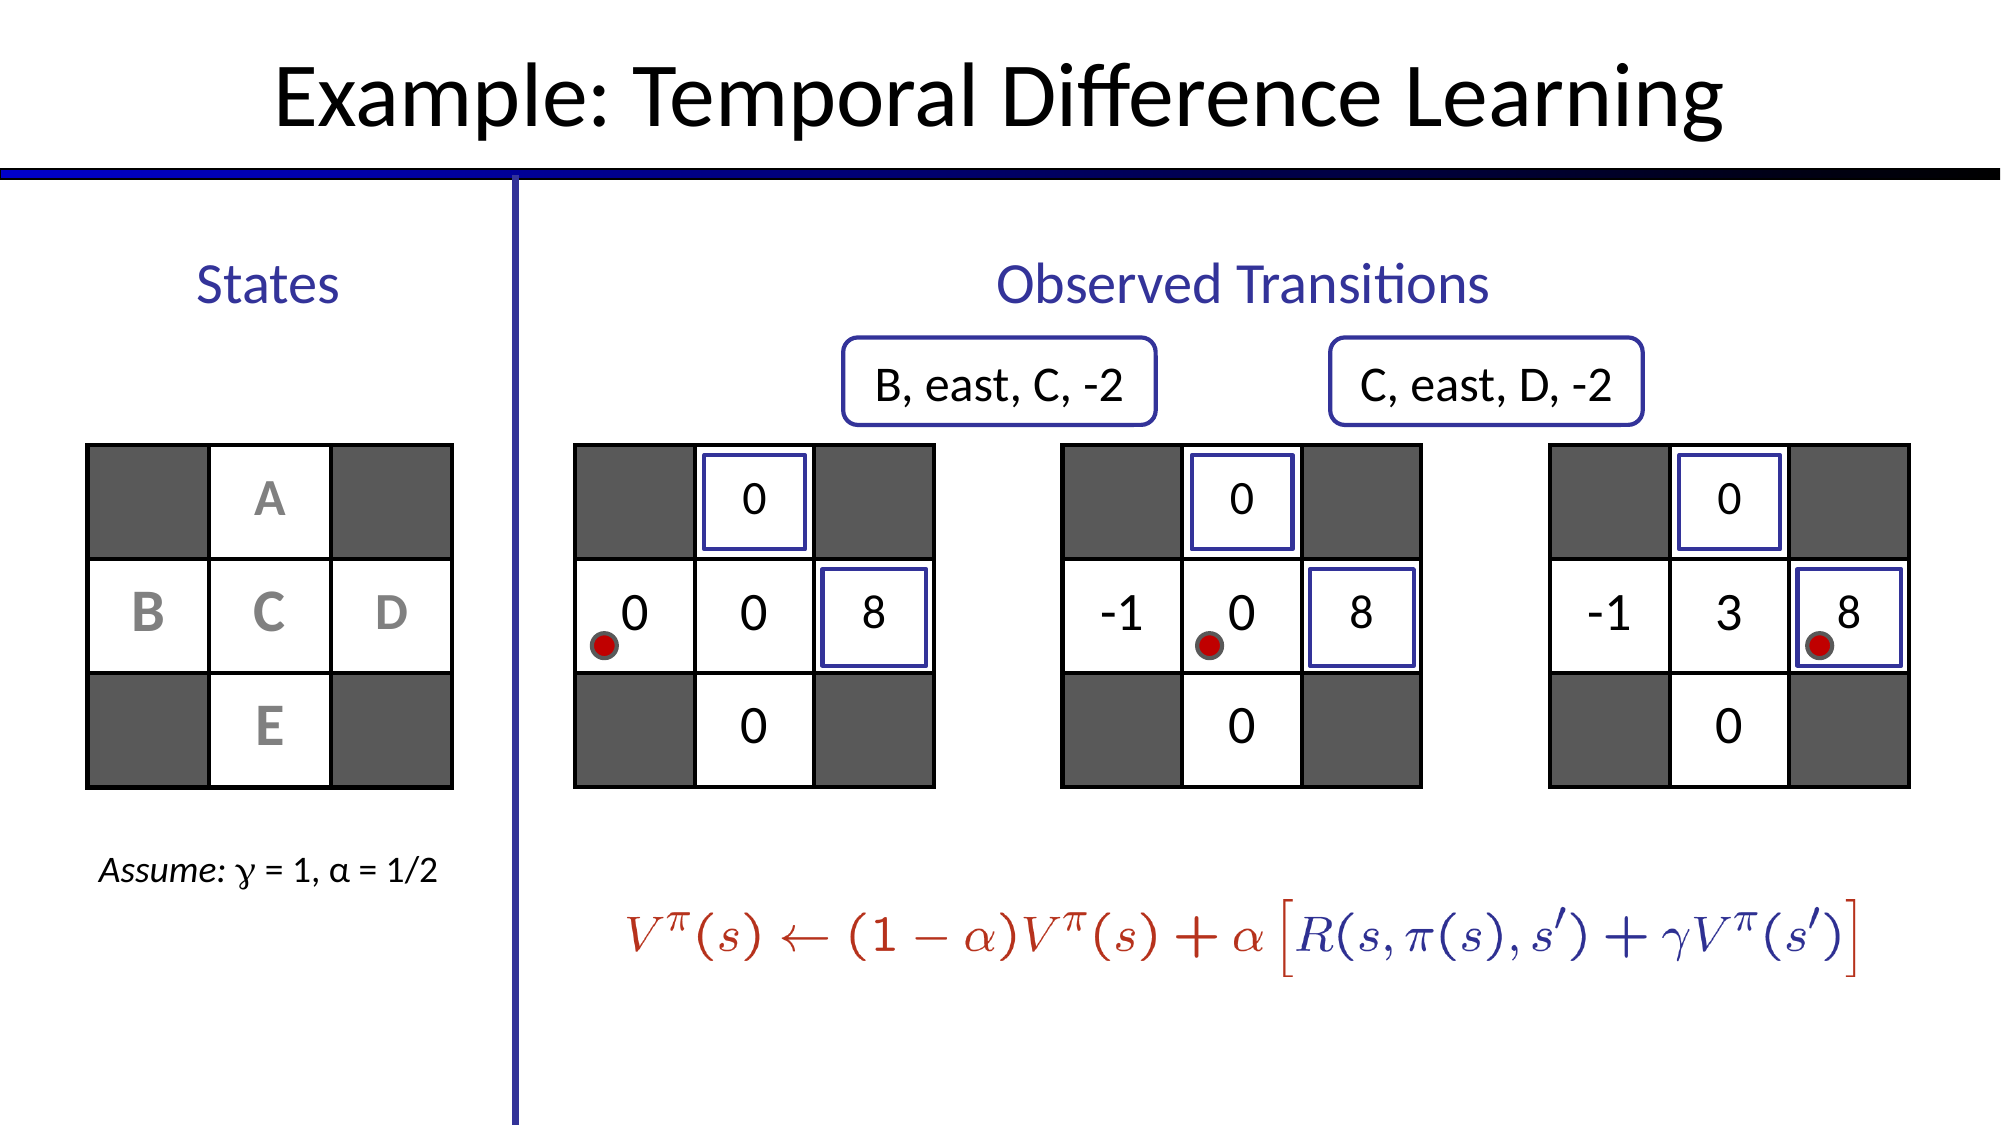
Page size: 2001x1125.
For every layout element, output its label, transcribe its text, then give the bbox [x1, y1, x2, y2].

table_header [333, 447, 450, 557]
table_cell [577, 675, 693, 785]
table_cell -1 [1065, 561, 1180, 671]
table_header [816, 447, 932, 557]
table_header [1304, 447, 1419, 557]
text_box [1195, 631, 1225, 661]
table_cell 8 [816, 561, 932, 671]
table_cell -1 [1552, 561, 1668, 671]
text_box C, east, D, -2 [1328, 335, 1645, 428]
table_cell [1552, 675, 1668, 785]
table_cell [1791, 675, 1907, 785]
table_header [1791, 447, 1907, 557]
title Example: Temporal Difference Learning [0, 0, 2000, 184]
table_cell [816, 675, 932, 785]
table_cell [1065, 675, 1180, 785]
table_cell 3 [1672, 561, 1787, 671]
table_cell 0 [577, 561, 693, 671]
table_cell 8 [1791, 561, 1907, 671]
table_header A [211, 447, 329, 557]
table_header [1552, 447, 1668, 557]
table_cell [90, 675, 207, 785]
text_box B, east, C, -2 [841, 335, 1158, 428]
table_header [90, 447, 207, 557]
text_box [1308, 567, 1416, 668]
table_cell [1304, 675, 1419, 785]
table_header 0 [697, 447, 812, 557]
table_cell B [90, 561, 207, 671]
table_cell 0 [1672, 675, 1787, 785]
table_cell [333, 675, 450, 785]
text_box [1190, 453, 1295, 551]
text_box [820, 567, 928, 668]
table_header [577, 447, 693, 557]
picture [624, 899, 1857, 977]
table_header 0 [1672, 447, 1787, 557]
table_header [1065, 447, 1180, 557]
text_box [1677, 453, 1782, 551]
table_cell 8 [1304, 561, 1419, 671]
table_cell 0 [697, 561, 812, 671]
table_cell 0 [1184, 675, 1300, 785]
table_cell 0 [697, 675, 812, 785]
table_cell E [211, 675, 329, 785]
text_box [1805, 631, 1835, 661]
text_box [589, 631, 619, 661]
text_box States [87, 237, 450, 323]
text_box Observed Transitions [874, 237, 1613, 323]
text_box Assume:  = 1, α = 1/2 [74, 837, 463, 898]
table_cell C [211, 561, 329, 671]
table_header 0 [1184, 447, 1300, 557]
text_box [702, 453, 807, 551]
text_box [1795, 567, 1903, 668]
table_cell 0 [1184, 561, 1300, 671]
table_cell D [333, 561, 450, 671]
